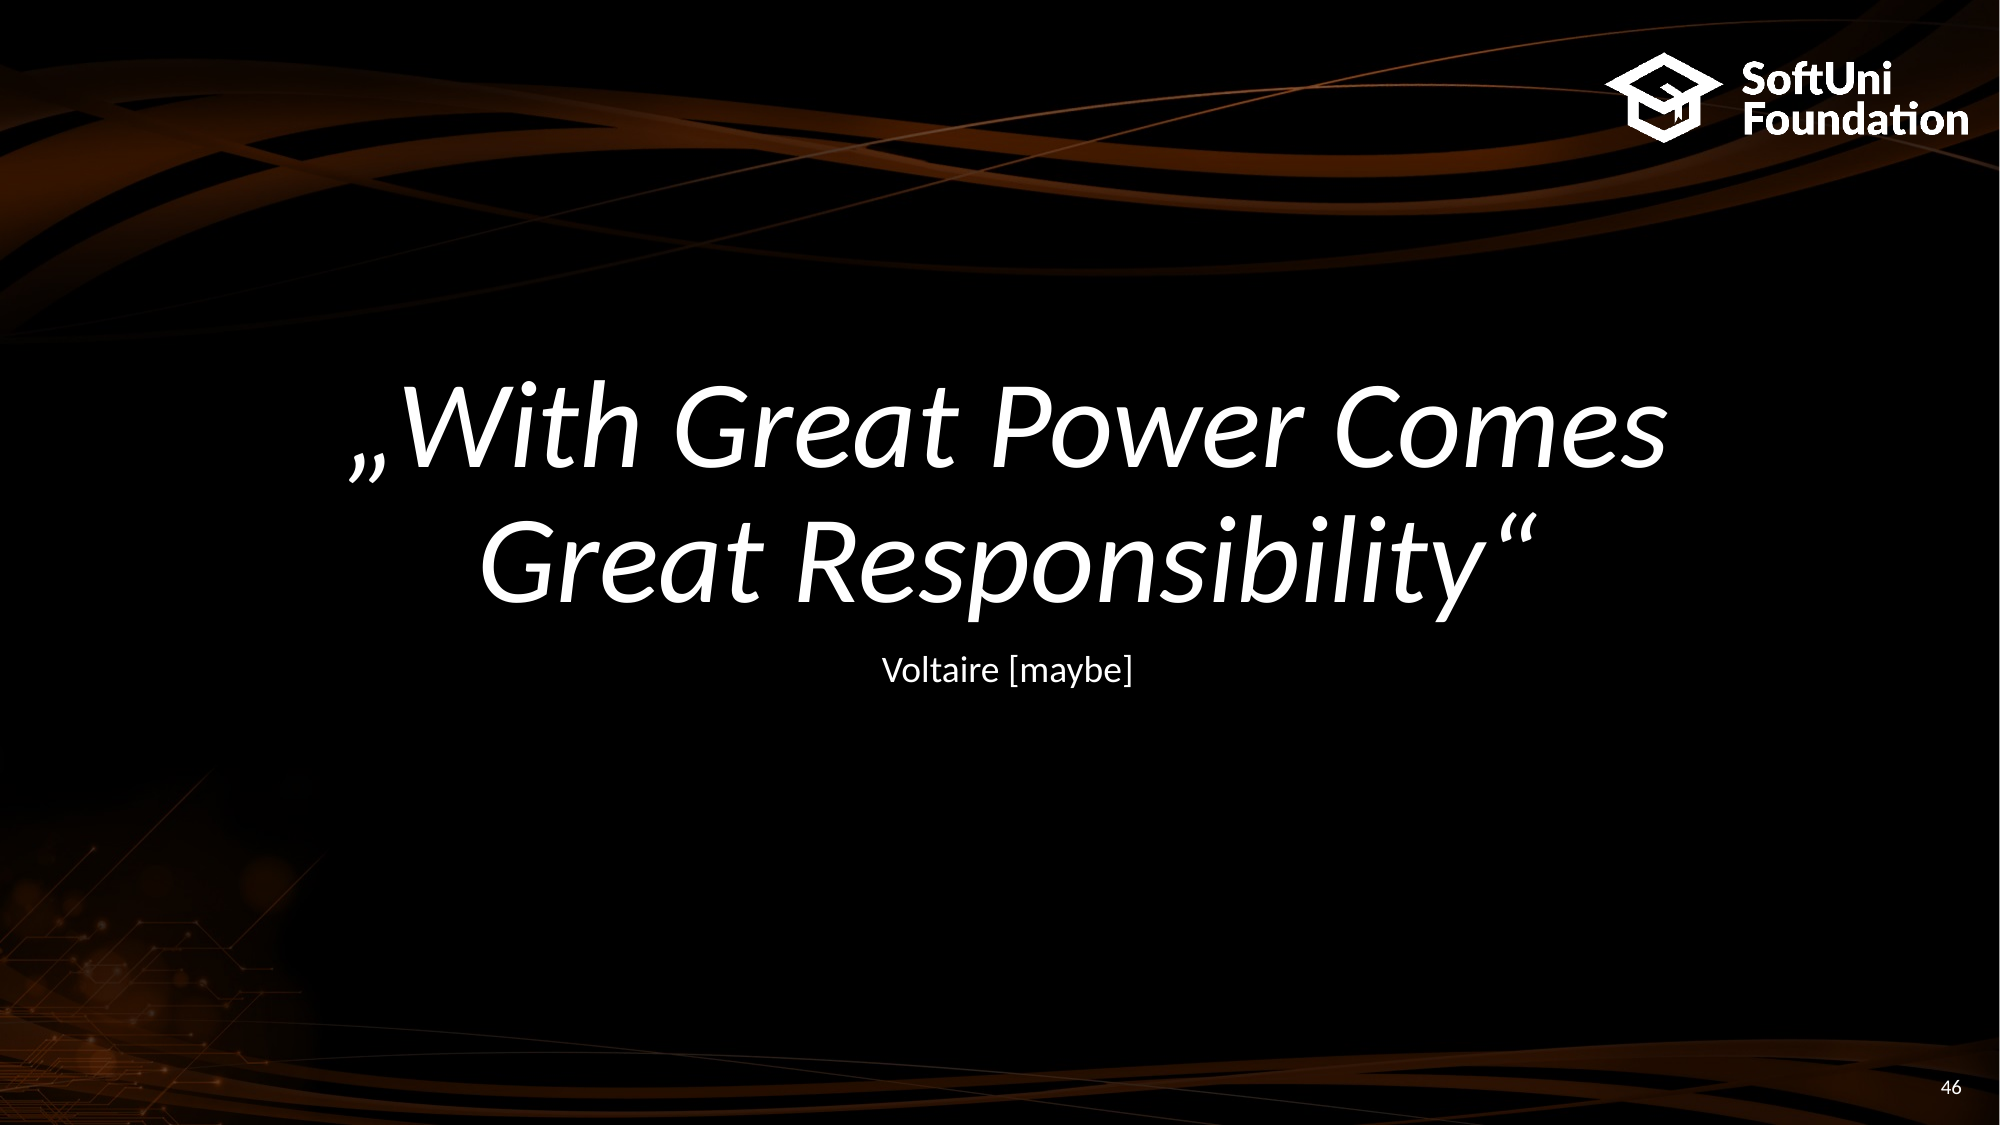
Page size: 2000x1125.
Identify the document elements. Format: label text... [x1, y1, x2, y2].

picture [0, 0, 2000, 1125]
slide_number 46 [1897, 1070, 1968, 1103]
text_box „With Great Power Comes Great Responsibility“ Voltaire [maybe] [278, 351, 1738, 590]
